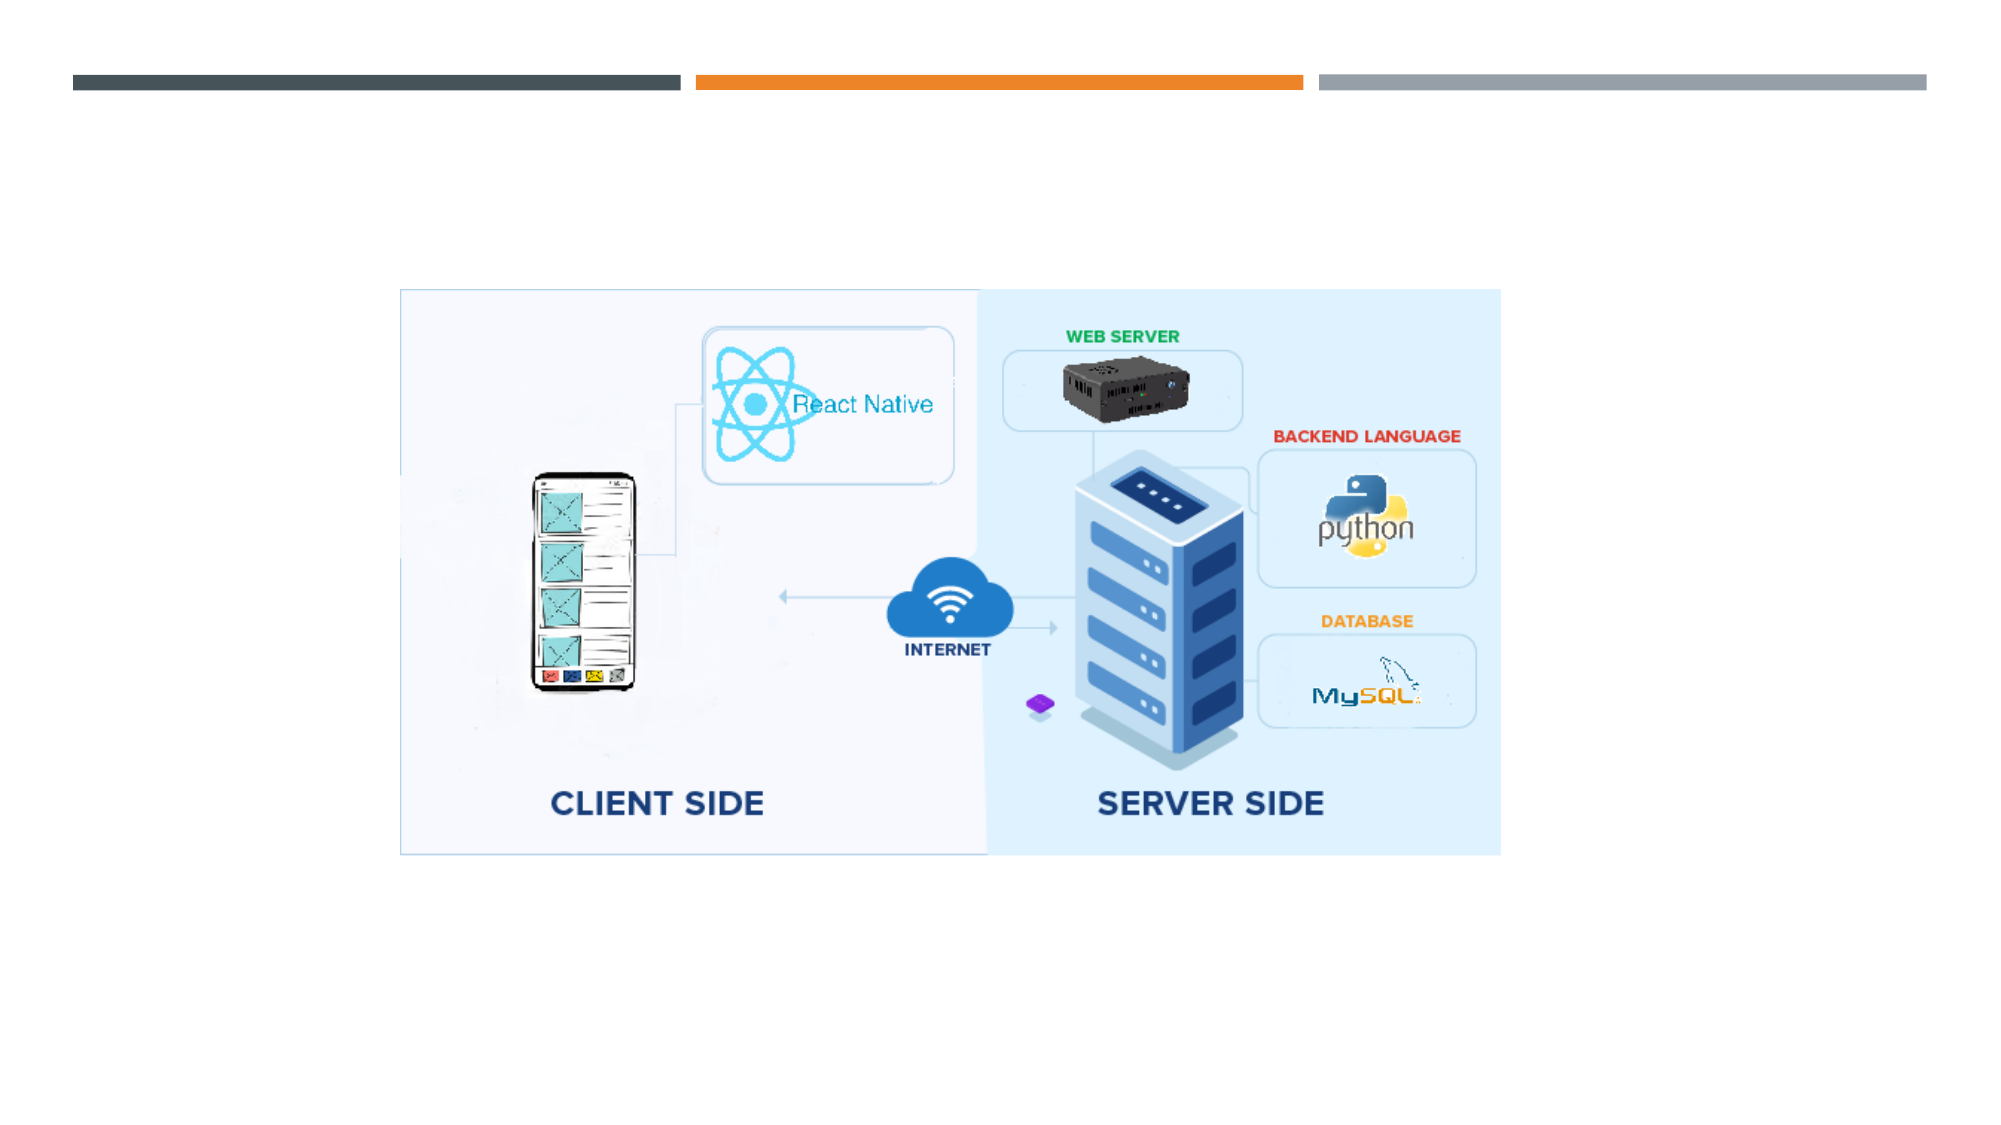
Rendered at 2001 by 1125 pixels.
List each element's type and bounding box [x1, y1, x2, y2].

picture [400, 289, 1501, 857]
